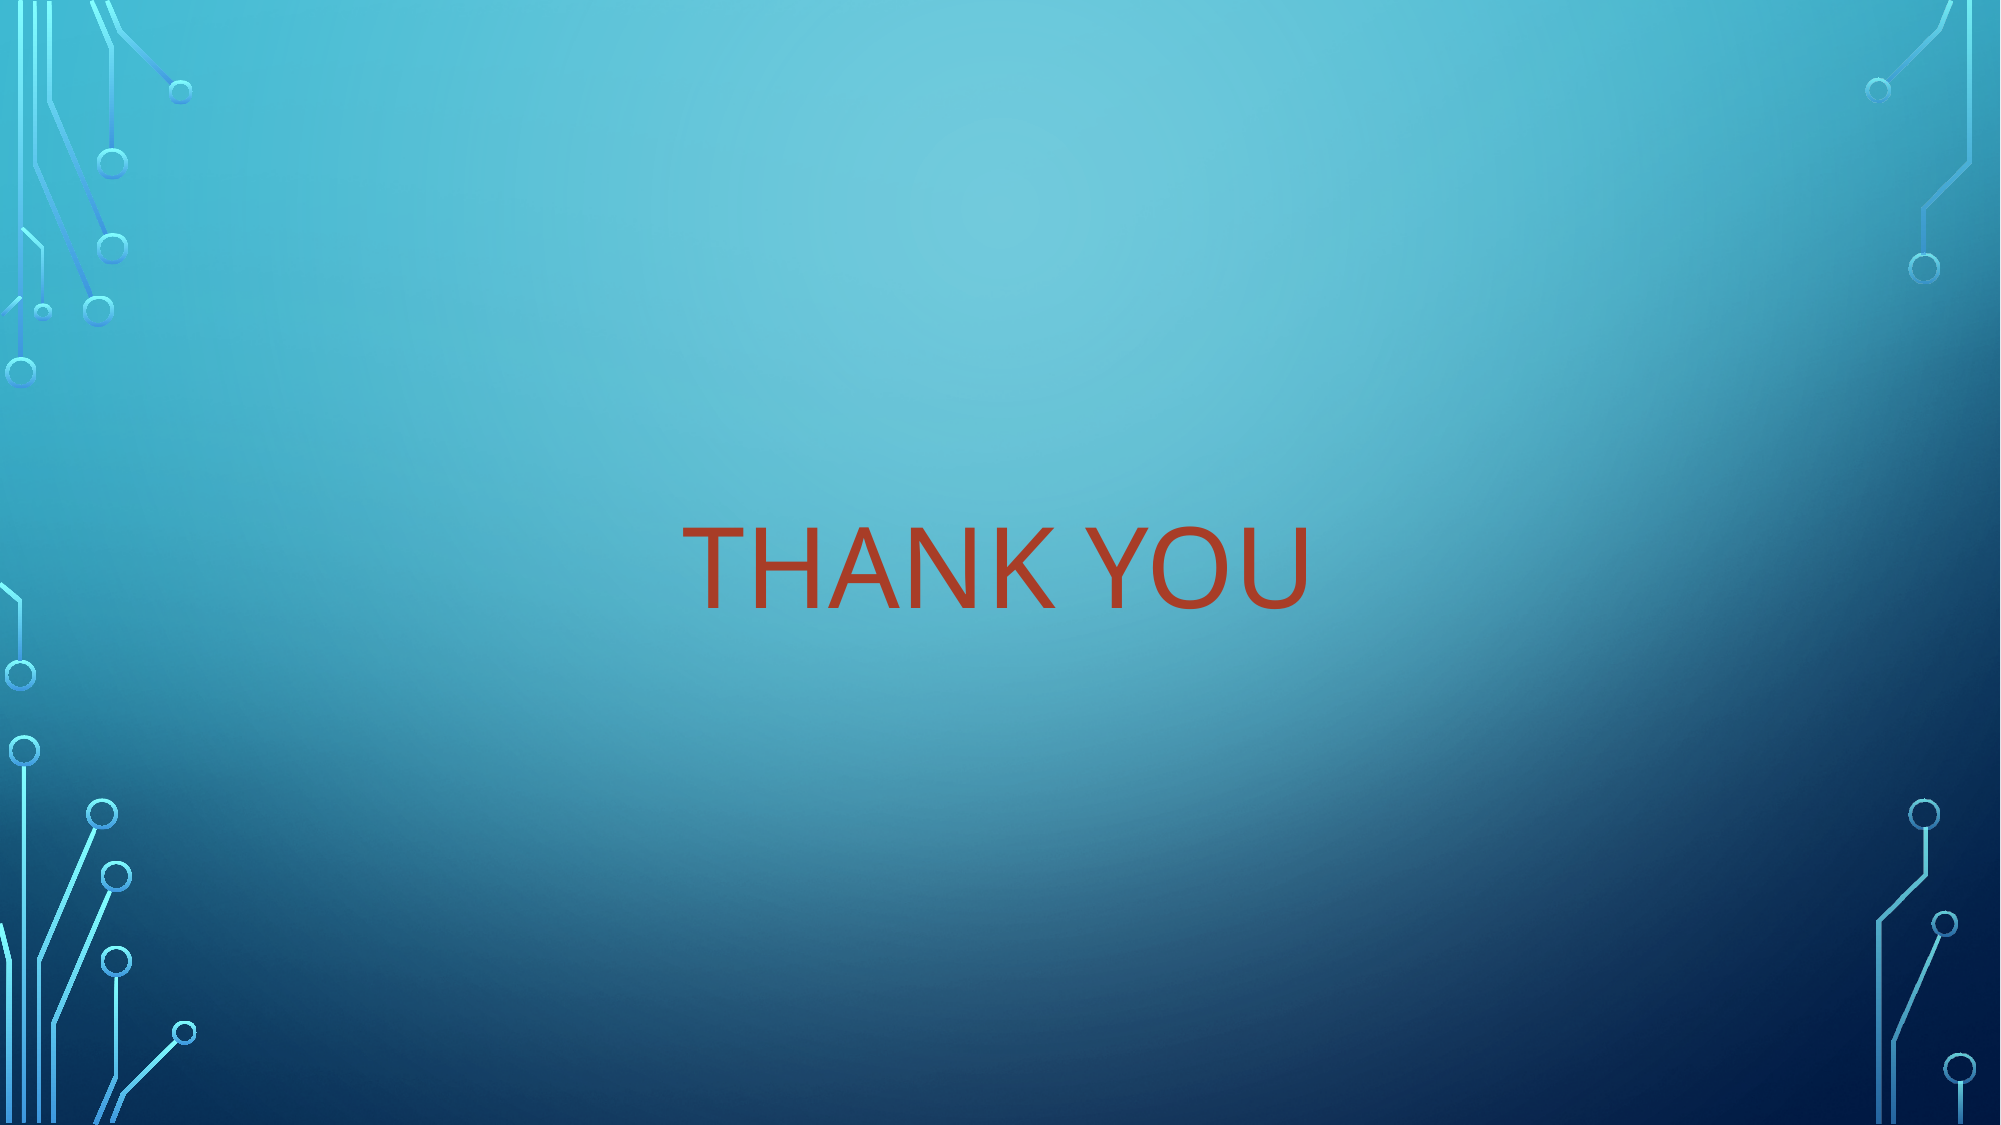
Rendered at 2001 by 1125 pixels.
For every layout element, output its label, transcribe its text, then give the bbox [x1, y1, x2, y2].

title thank you [187, 101, 1813, 801]
